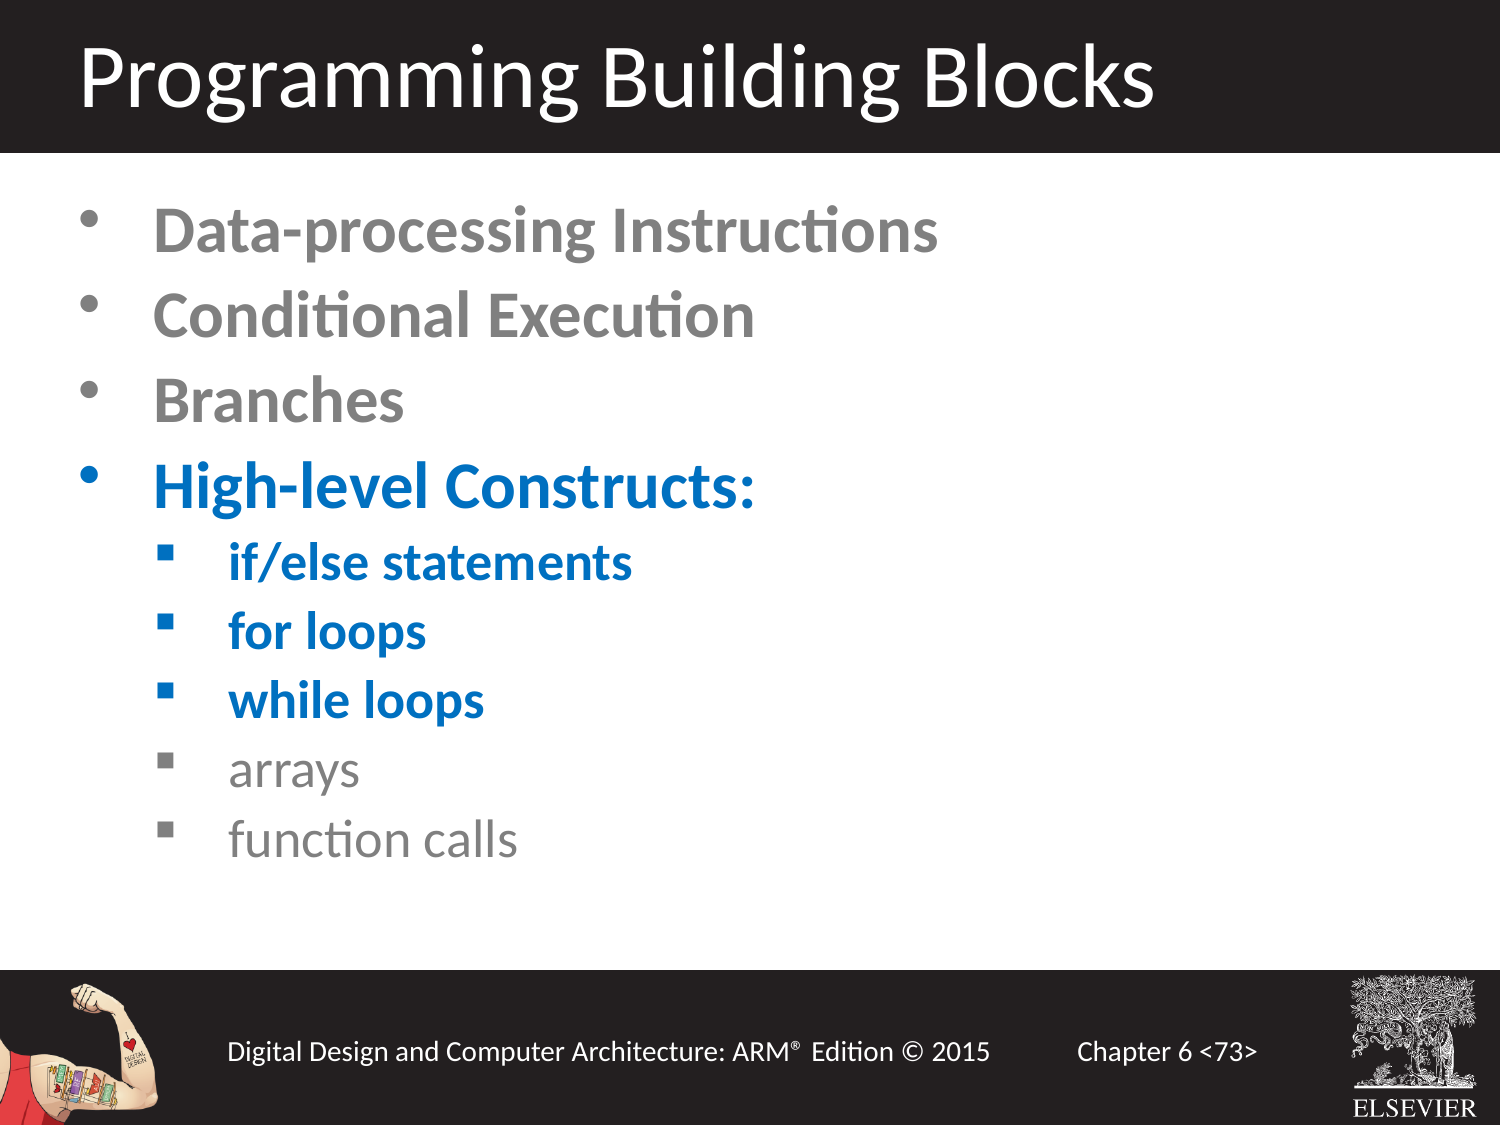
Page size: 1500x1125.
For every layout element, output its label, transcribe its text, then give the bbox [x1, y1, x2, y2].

picture [1350, 974, 1477, 1117]
text_box Data-processing Instructions Conditional Execution Branches High-level Constructs: if/else statements for loops while loops arrays function calls [63, 187, 1413, 1000]
picture [0, 979, 163, 1125]
text_box Programming Building Blocks [63, 8, 1488, 133]
